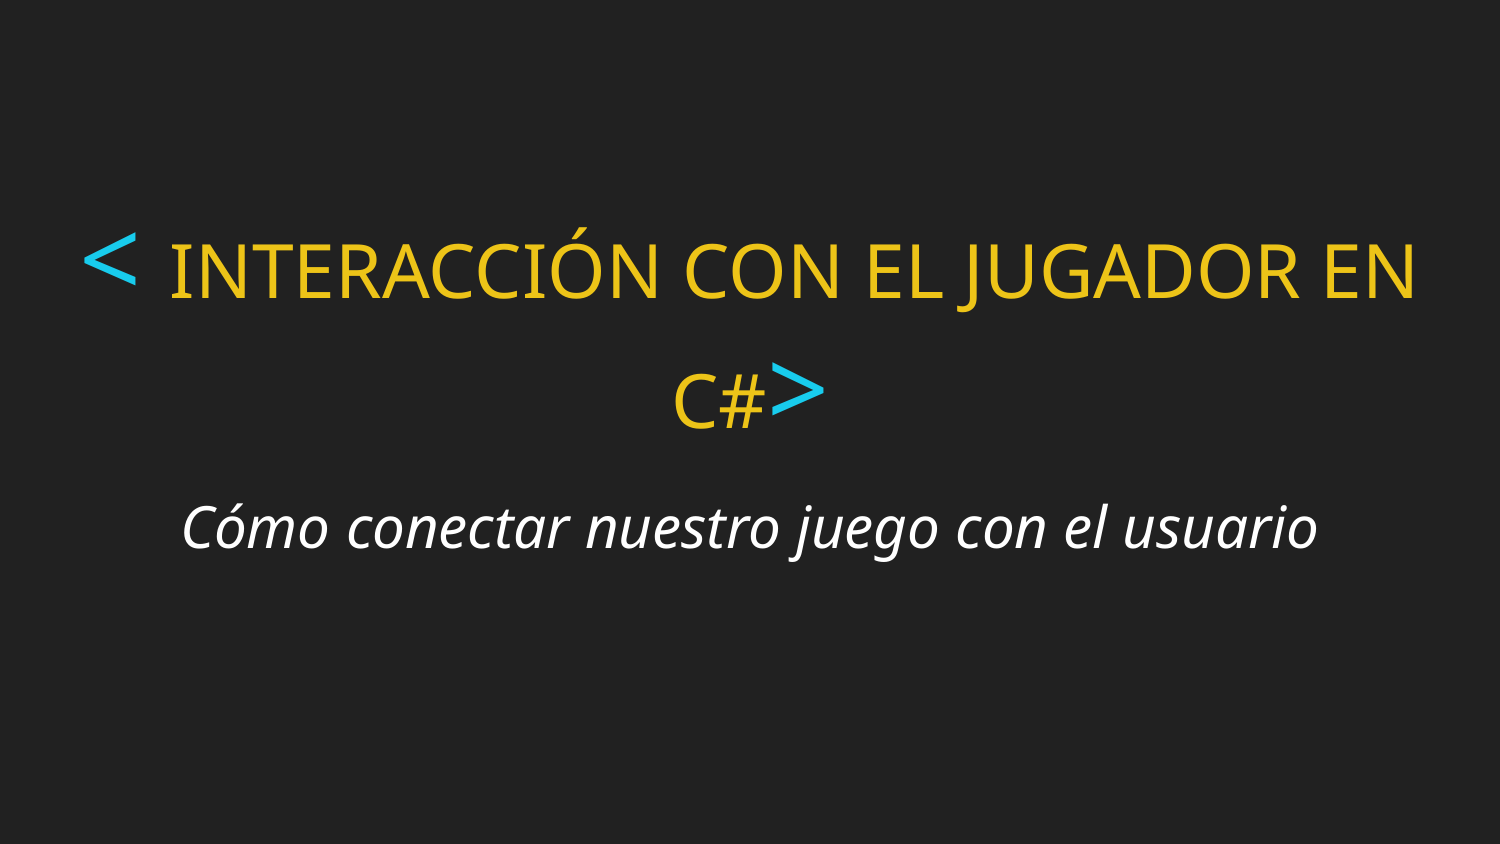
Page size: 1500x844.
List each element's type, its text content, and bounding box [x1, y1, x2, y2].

title < INTERACCIÓN CON EL JUGADOR EN C#> [51, 287, 1449, 465]
subtitle Cómo conectar nuestro juego con el usuario [51, 474, 1449, 605]
